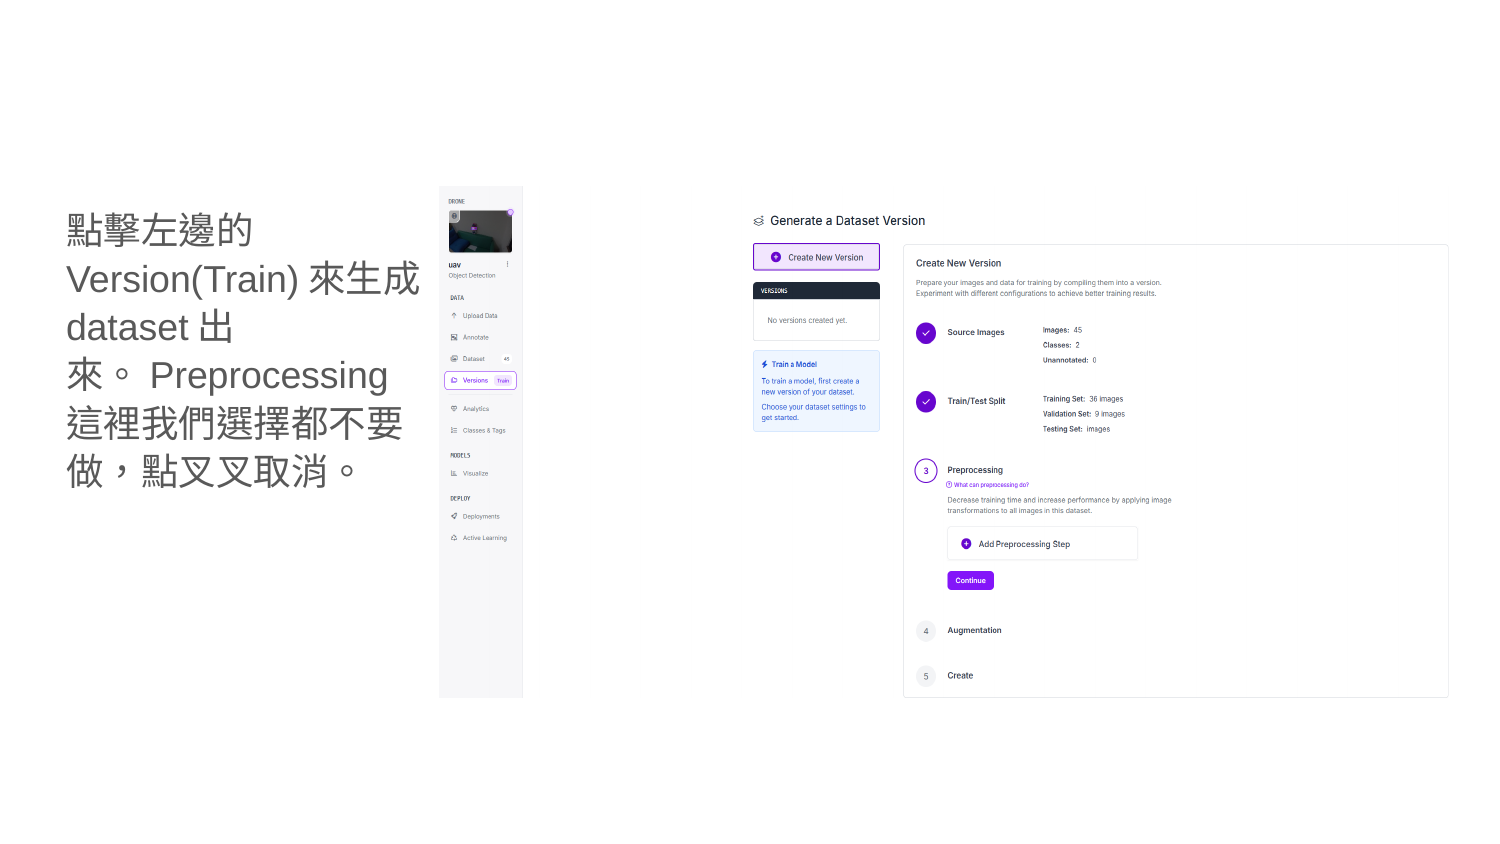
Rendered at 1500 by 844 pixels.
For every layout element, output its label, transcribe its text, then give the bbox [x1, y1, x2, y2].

picture [439, 186, 1450, 698]
list 點擊左邊的Version(Train)來生成dataset出來。Preprocessing這裡我們選擇都不要做，點叉叉取消。 [51, 189, 441, 750]
